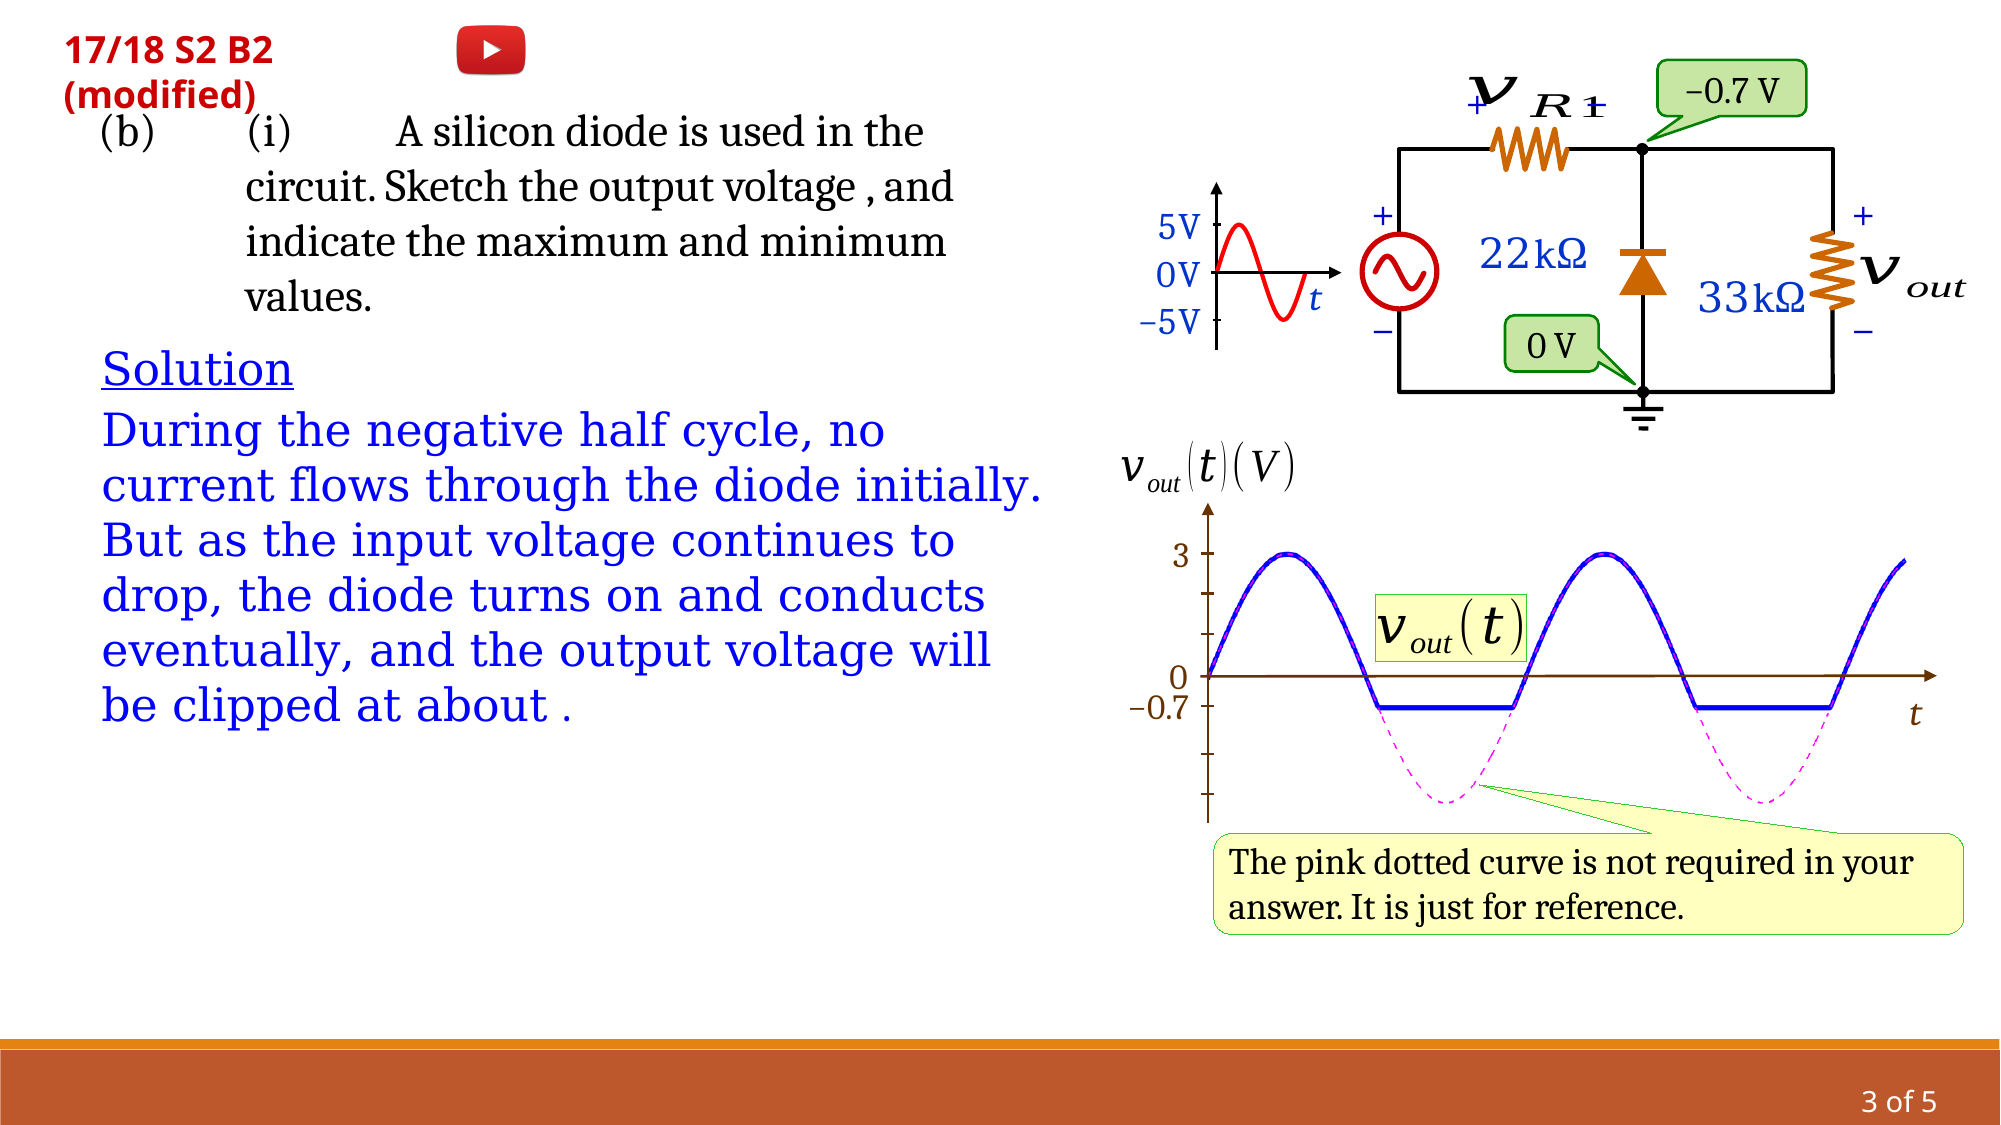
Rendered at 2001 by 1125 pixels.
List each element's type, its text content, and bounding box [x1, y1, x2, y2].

picture [455, 15, 527, 86]
text_box 17/18 S2 B2 (modified) [48, 18, 453, 79]
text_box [1082, 437, 1977, 938]
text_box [1089, 57, 1972, 429]
text_box 3 of 5 [1834, 1058, 1953, 1118]
